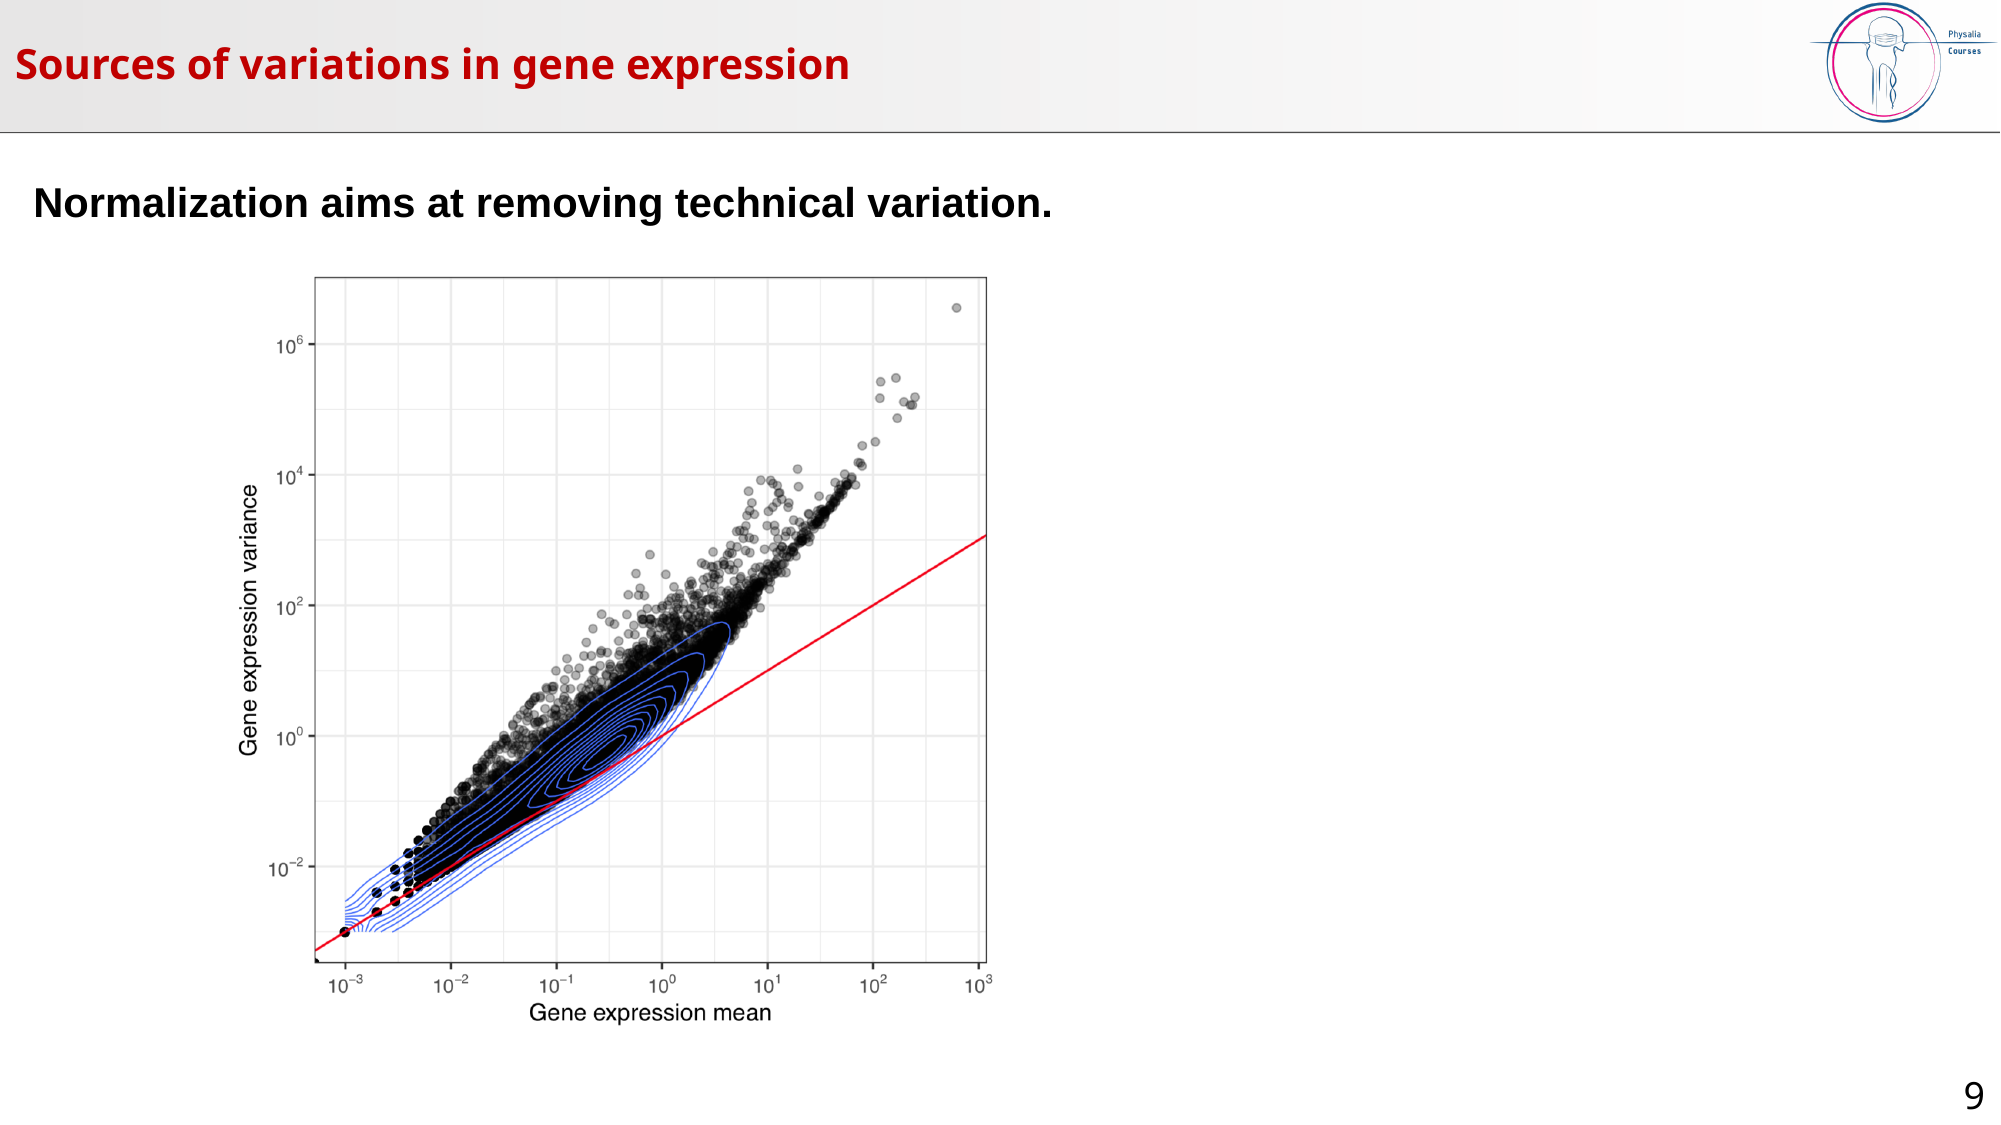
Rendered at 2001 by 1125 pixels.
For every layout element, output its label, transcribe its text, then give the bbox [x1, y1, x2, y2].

picture [1773, 0, 2000, 130]
title Sources of variations in gene expression [0, 0, 2000, 132]
picture [230, 268, 1000, 1032]
list Normalization aims at removing technical variation. [18, 143, 1975, 1049]
text_box 9 [1549, 1067, 2000, 1125]
